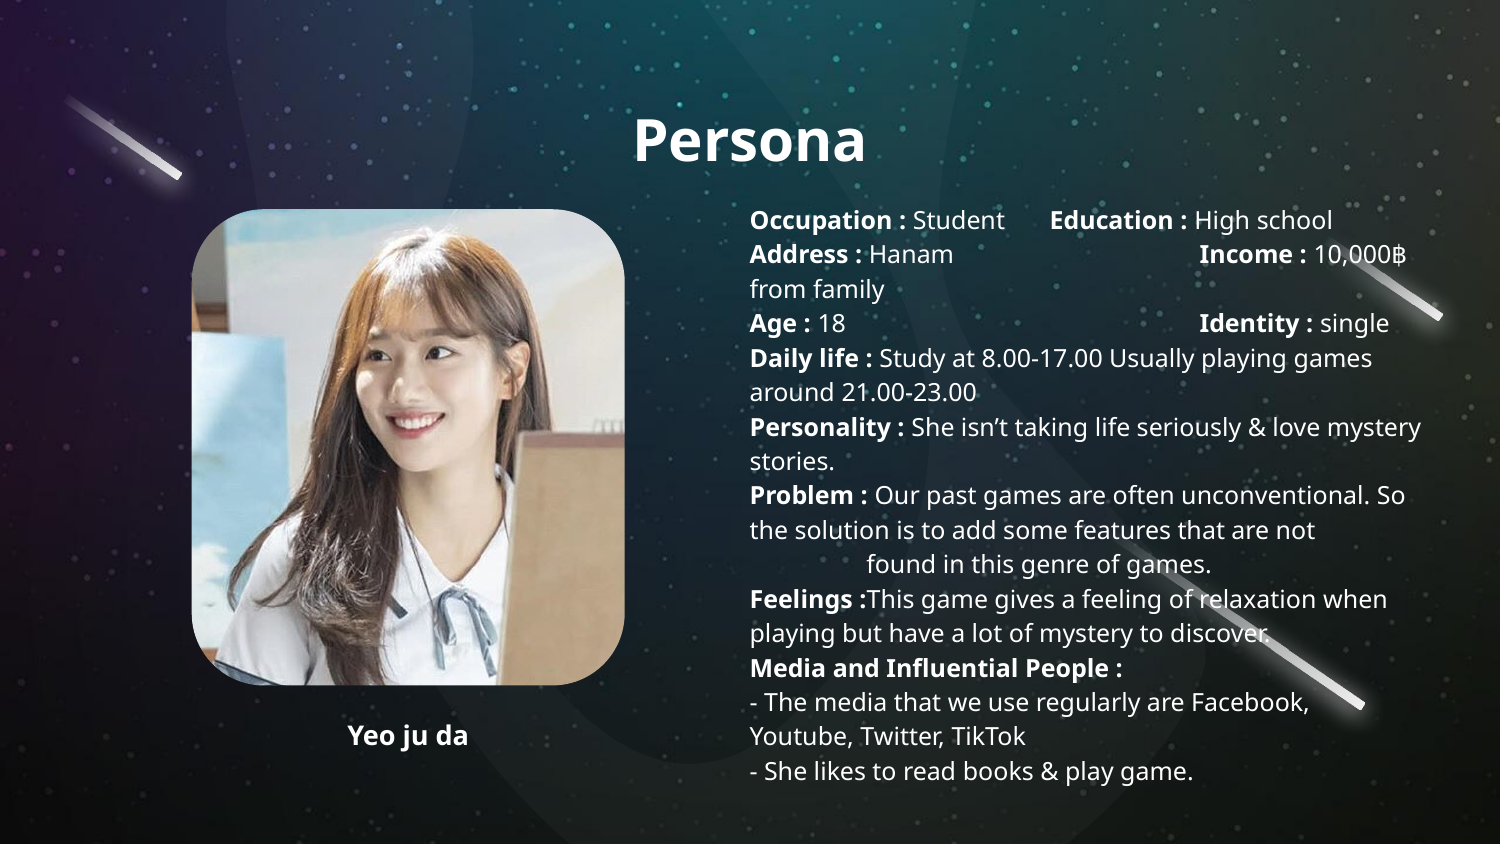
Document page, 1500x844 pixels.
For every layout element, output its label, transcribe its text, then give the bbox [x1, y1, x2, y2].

picture [0, 0, 1500, 844]
text_box Yeo ju da [291, 719, 525, 765]
title Persona [118, 88, 1382, 92]
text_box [62, 93, 1444, 711]
list Occupation : Student Education : High school Address : Hanam Income : 10,000฿ from family Age : 18 Identity : single Daily life : Study at 8.00-17.00 Usually playing games around 21.00-23.00 Personality : She isn’t taking life seriously & love mystery stories. Problem : Our past games are often unconventional. So the solution is to add some features that are not found in this genre of games. Feelings :This game gives a feeling of relaxation when playing but have a lot of mystery to discover. Media and Influential People : - The media that we use regularly are Facebook, Youtube, Twitter, TikTok - She likes to read books & play game. [734, 717, 1444, 778]
